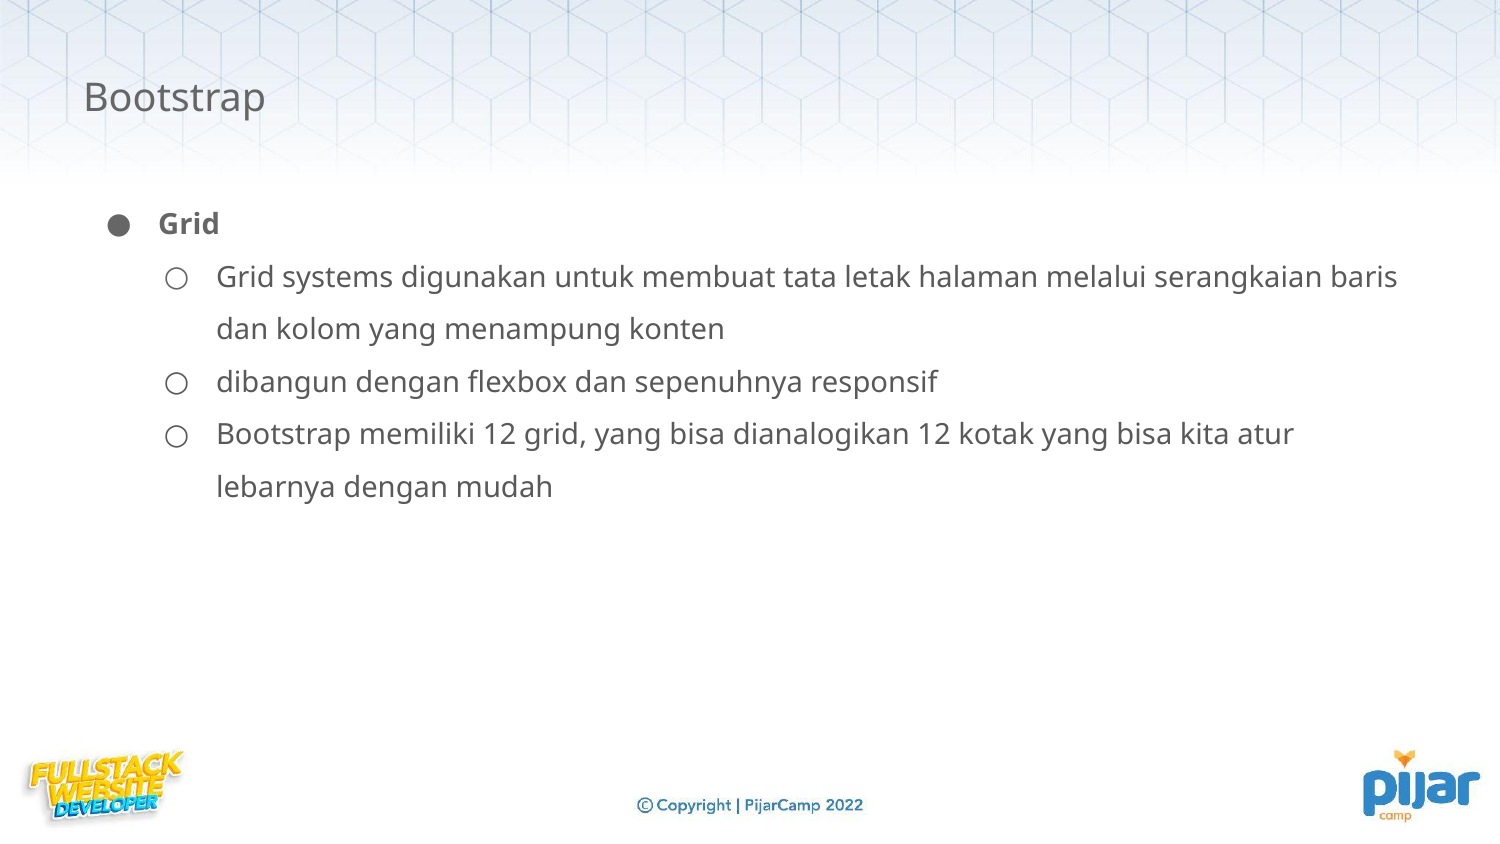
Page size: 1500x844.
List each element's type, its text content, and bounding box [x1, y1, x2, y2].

subtitle Bootstrap [68, 56, 1030, 147]
subtitle Grid Grid systems digunakan untuk membuat tata letak halaman melalui serangkaian baris dan kolom yang menampung konten dibangun dengan flexbox dan sepenuhnya responsif Bootstrap memiliki 12 grid, yang bisa dianalogikan 12 kotak yang bisa kita atur lebarnya dengan mudah [68, 172, 1431, 715]
picture [0, 0, 1500, 844]
